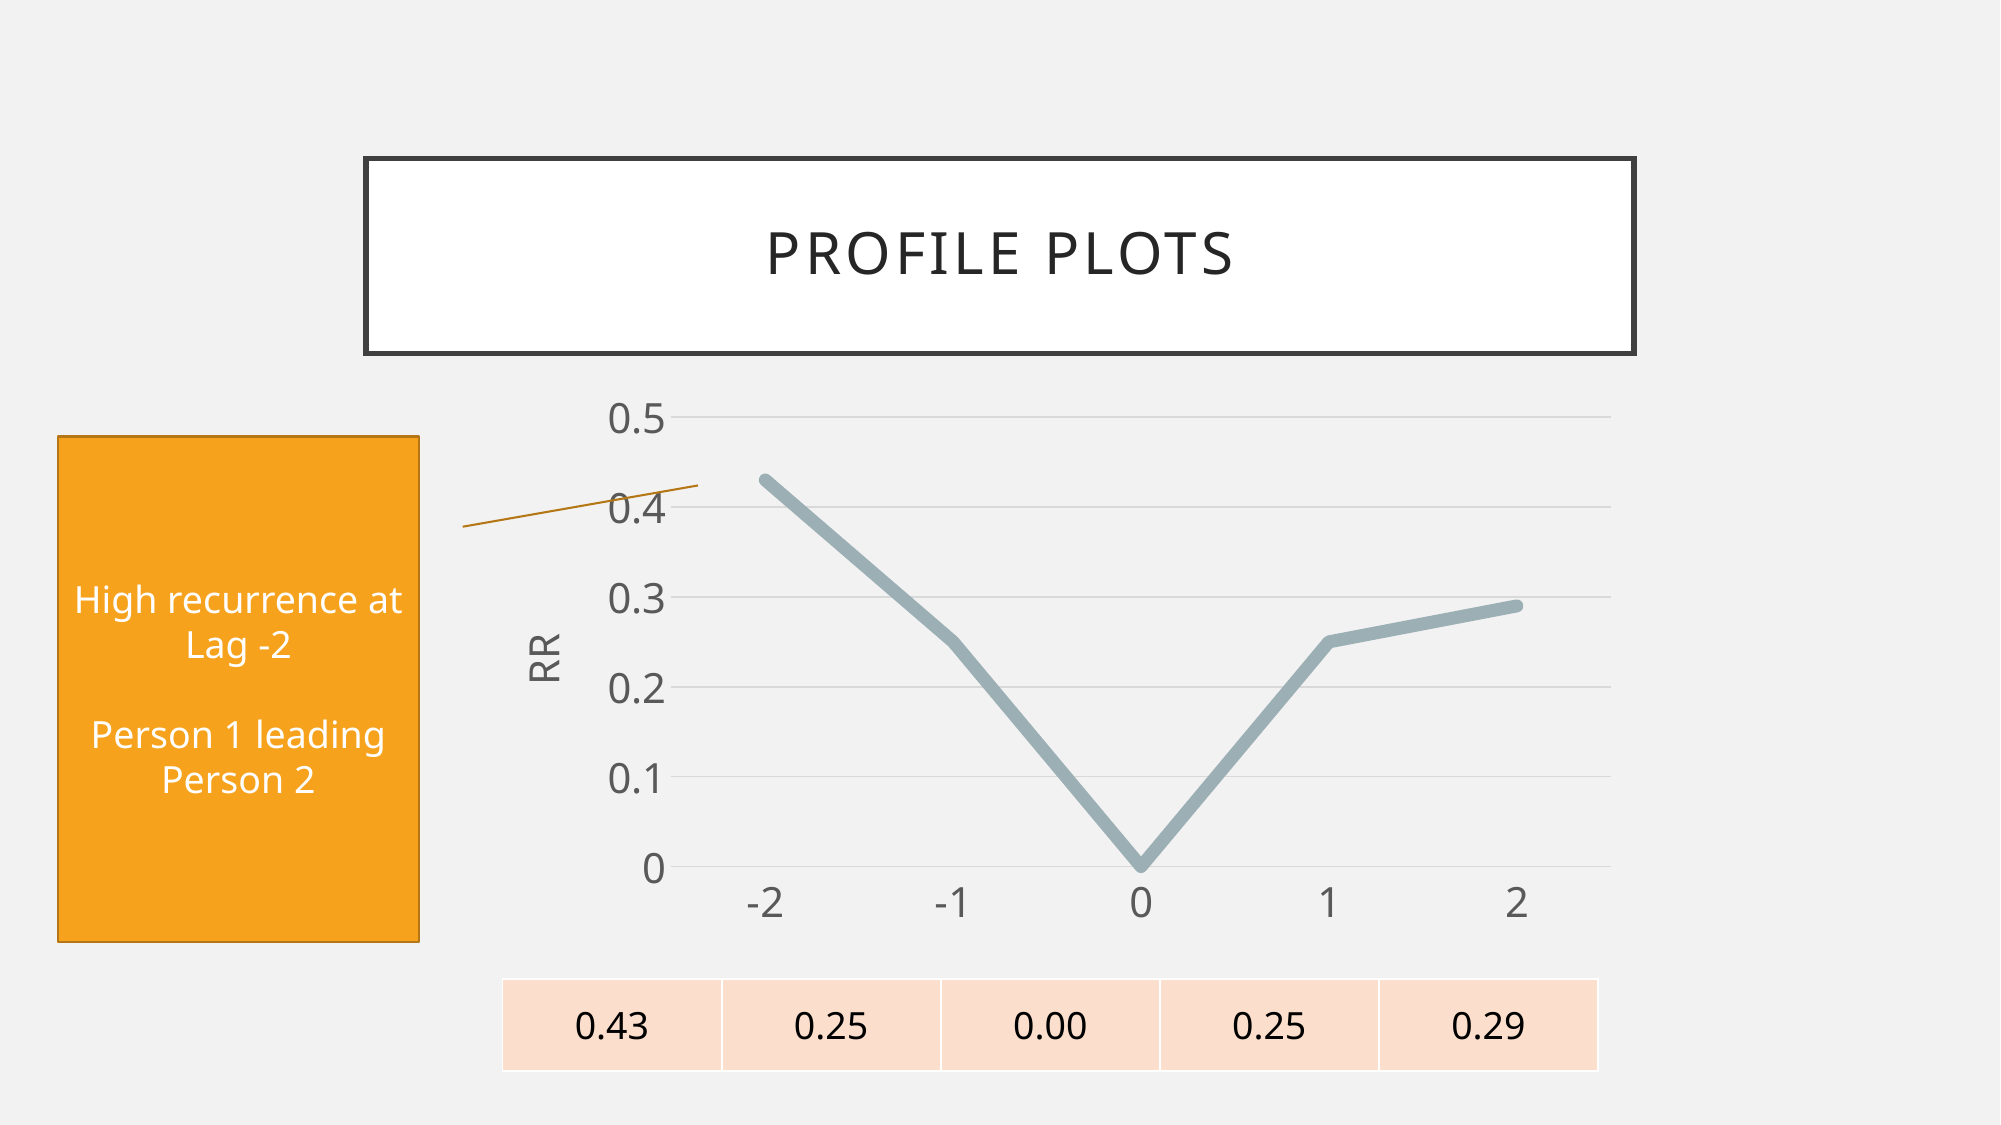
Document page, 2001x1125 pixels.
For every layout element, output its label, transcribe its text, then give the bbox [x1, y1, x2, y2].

table_header 0.25 [723, 980, 940, 1070]
table_header 0.43 [503, 980, 721, 1070]
title Profile Plots [363, 156, 1637, 356]
table_header 0.29 [1380, 980, 1597, 1070]
table_header 0.00 [942, 980, 1159, 1070]
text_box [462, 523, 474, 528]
table_header 0.25 [1161, 980, 1378, 1070]
text_box High recurrence at Lag -2 Person 1 leading Person 2 [57, 435, 420, 943]
chart [474, 376, 1634, 942]
